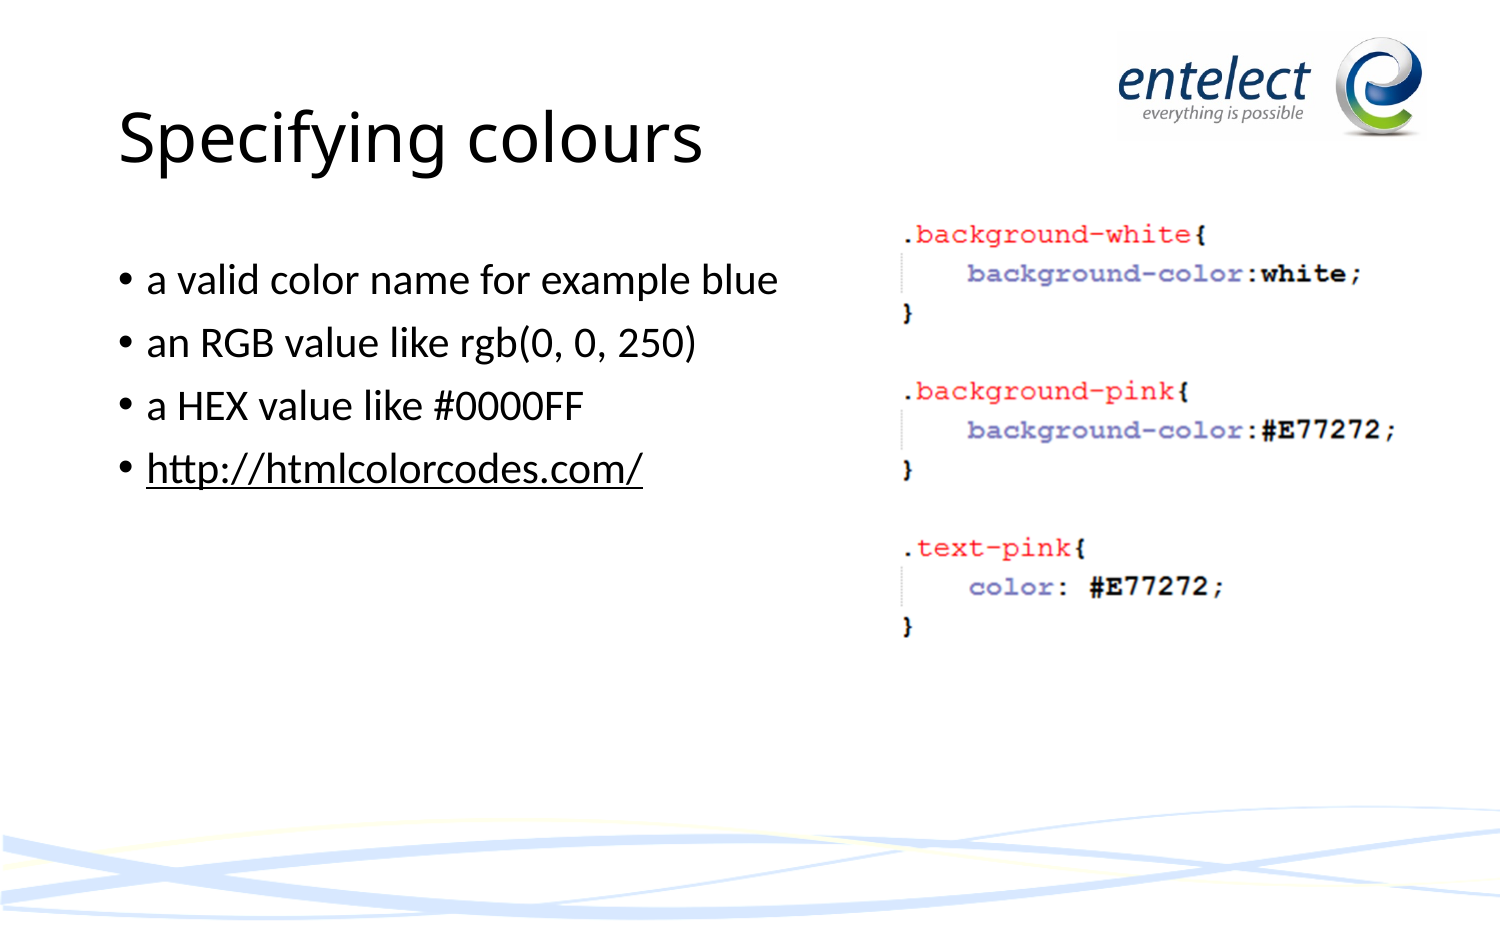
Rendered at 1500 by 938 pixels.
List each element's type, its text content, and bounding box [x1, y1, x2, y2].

picture [879, 208, 1400, 653]
title Specifying colours [103, 49, 1397, 232]
list a valid color name for example blue an RGB value like rgb(0, 0, 250) a HEX value like #0000FF http://htmlcolorcodes.com/ [103, 249, 1397, 845]
picture [1117, 31, 1427, 141]
